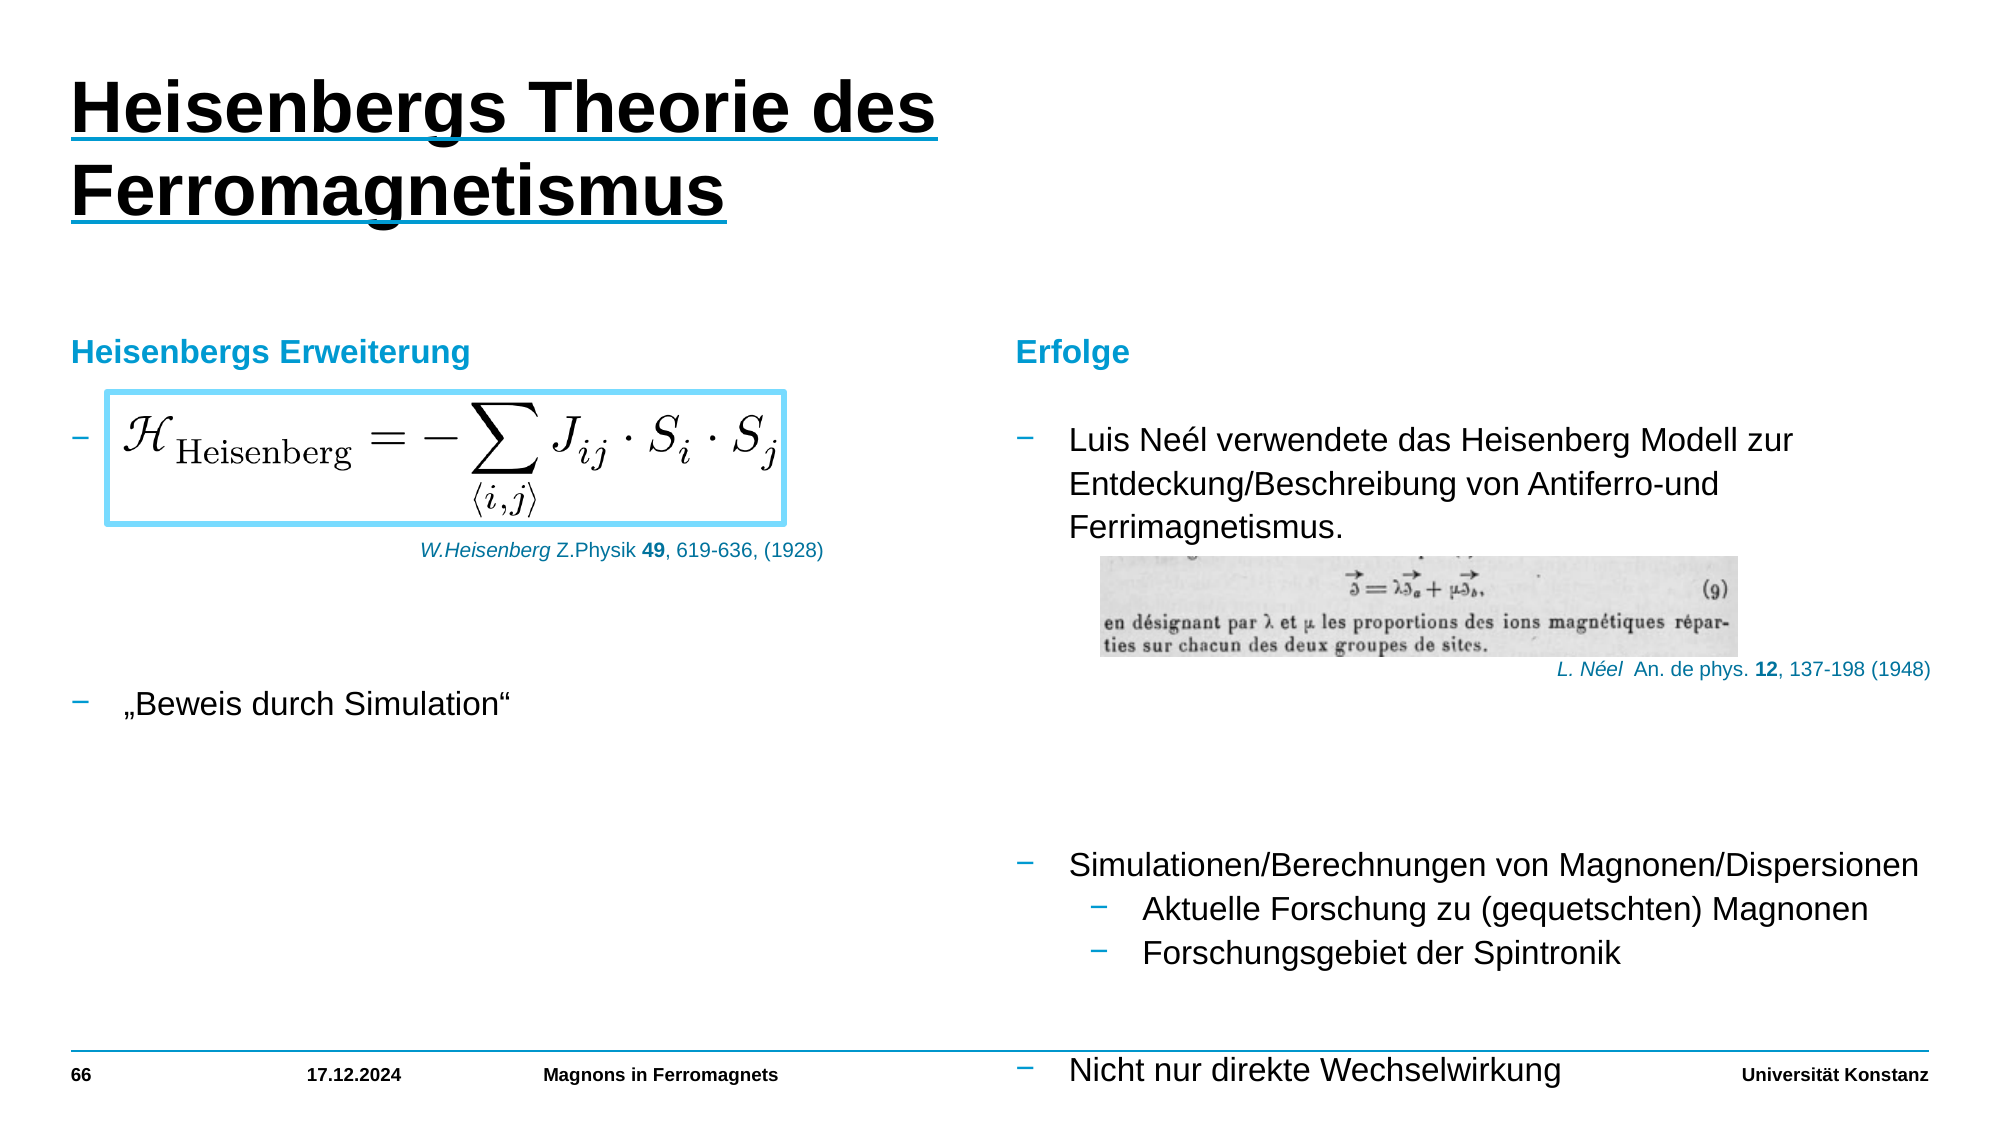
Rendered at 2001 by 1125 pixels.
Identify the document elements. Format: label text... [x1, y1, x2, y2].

picture [1099, 556, 1738, 658]
text_box W.Heisenberg Z.Physik 49, 619-636, (1928) [405, 529, 839, 569]
slide_number 66 [70, 1058, 276, 1094]
footer Magnons in Ferromagnets [543, 1058, 1489, 1094]
list Heisenbergs Erweiterung Er „Beweis durch Simulation“ [70, 326, 985, 1000]
text_box L. Néel An. de phys. 12, 137-198 (1948) [1542, 648, 1947, 689]
title Heisenbergs Theorie des Ferromagnetismus [70, 66, 1457, 268]
list Erfolge Luis Neél verwendete das Heisenberg Modell zur Entdeckung/Beschreibung von Antiferro-und Ferrimagnetismus. Simulationen/Berechnungen von Magnonen/Dispersionen Aktuelle Forschung zu (gequetschten) Magnonen Forschungsgebiet der Spintronik Nicht nur direkte Wechselwirkung [1015, 326, 1930, 1000]
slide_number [306, 1058, 512, 1094]
picture [109, 394, 781, 521]
